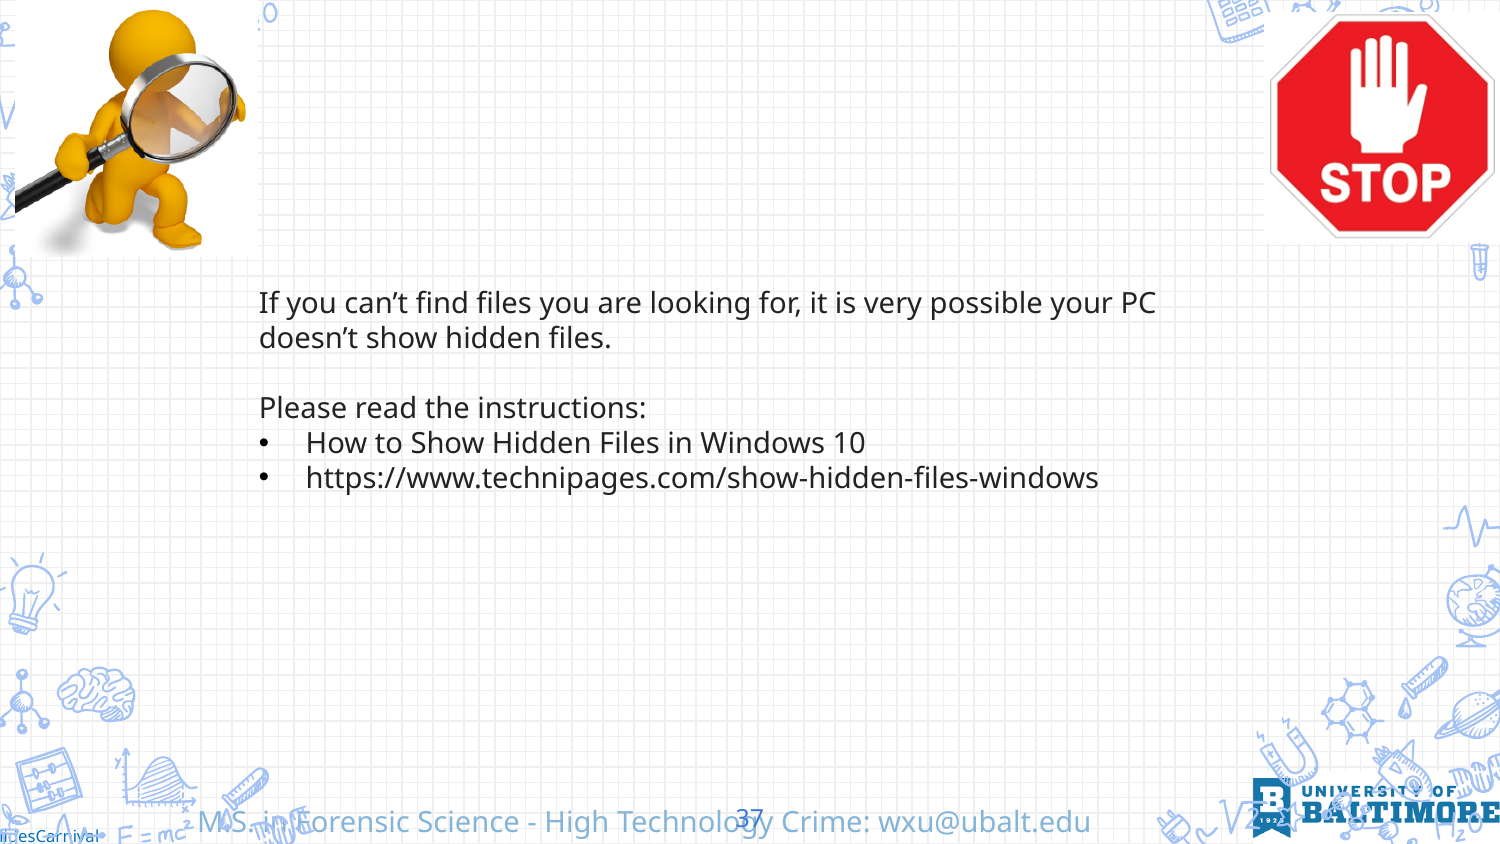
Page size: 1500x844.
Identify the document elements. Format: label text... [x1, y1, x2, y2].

picture [1342, 796, 1349, 806]
picture [1381, 771, 1421, 792]
slide_number 37 [705, 796, 795, 844]
picture [1263, 11, 1500, 244]
picture [1283, 771, 1308, 783]
picture [1375, 780, 1390, 791]
text_box If you can’t find files you are looking for, it is very possible your PC doesn’t show hidden files. Please read the instructions: How to Show Hidden Files in Windows 10 https://www.technipages.com/show-hidden-files-windows [244, 277, 1183, 502]
picture [1408, 786, 1417, 792]
picture [1354, 819, 1361, 827]
picture [1388, 823, 1396, 835]
picture [1405, 773, 1430, 800]
picture [1471, 771, 1479, 786]
picture [1253, 771, 1500, 844]
picture [1481, 771, 1489, 788]
picture [1479, 779, 1483, 790]
picture [15, 0, 258, 257]
